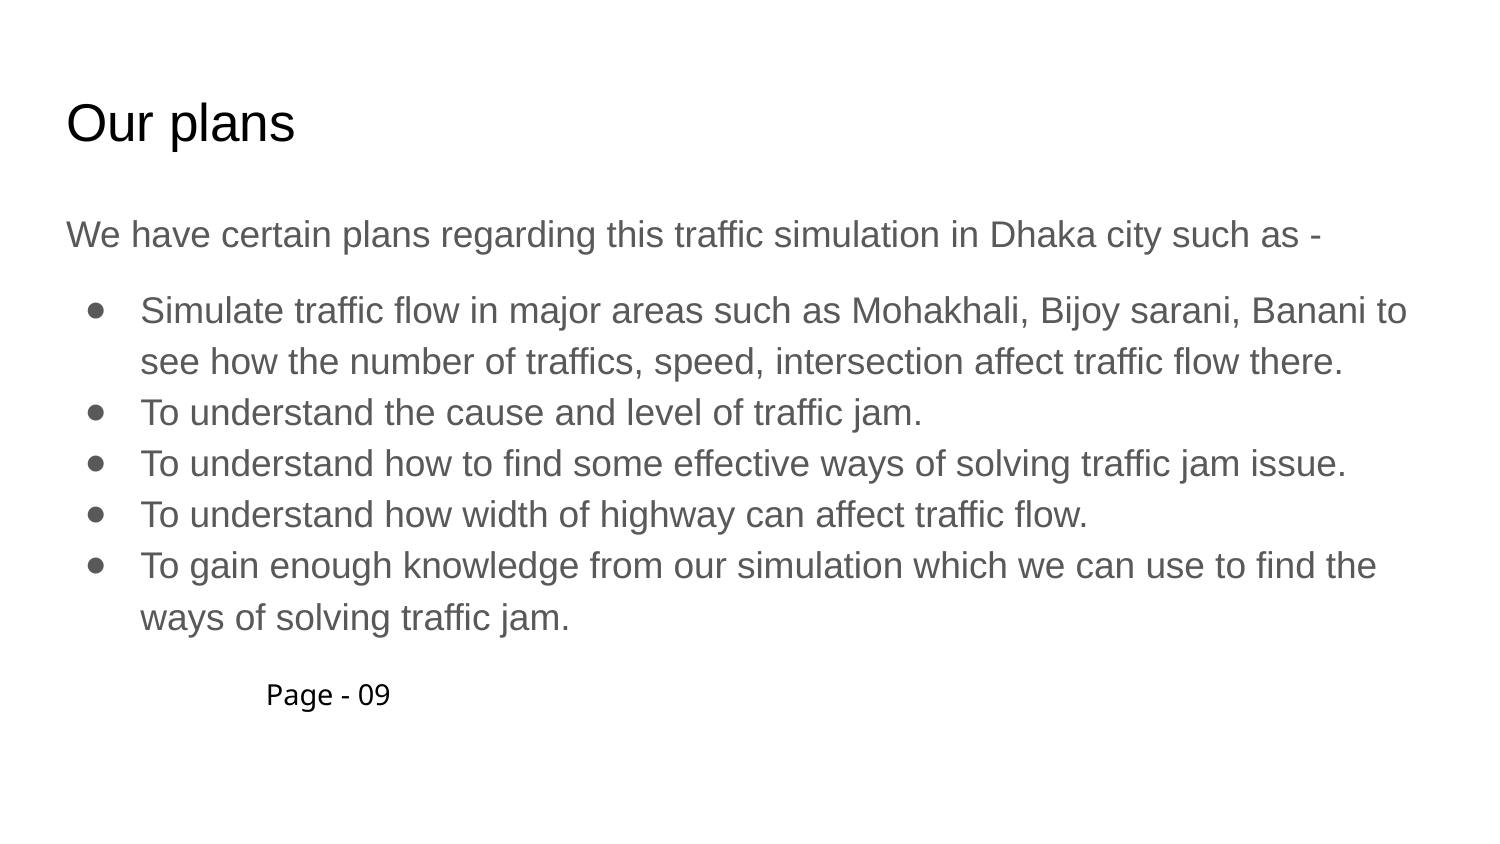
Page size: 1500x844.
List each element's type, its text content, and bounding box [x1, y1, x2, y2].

list We have certain plans regarding this traffic simulation in Dhaka city such as - Simulate traffic flow in major areas such as Mohakhali, Bijoy sarani, Banani to see how the number of traffics, speed, intersection affect traffic flow there. To understand the cause and level of traffic jam. To understand how to find some effective ways of solving traffic jam issue. To understand how width of highway can affect traffic flow. To gain enough knowledge from our simulation which we can use to find the ways of solving traffic jam. Page - 09 [51, 189, 1449, 750]
title Our plans [51, 72, 1449, 167]
